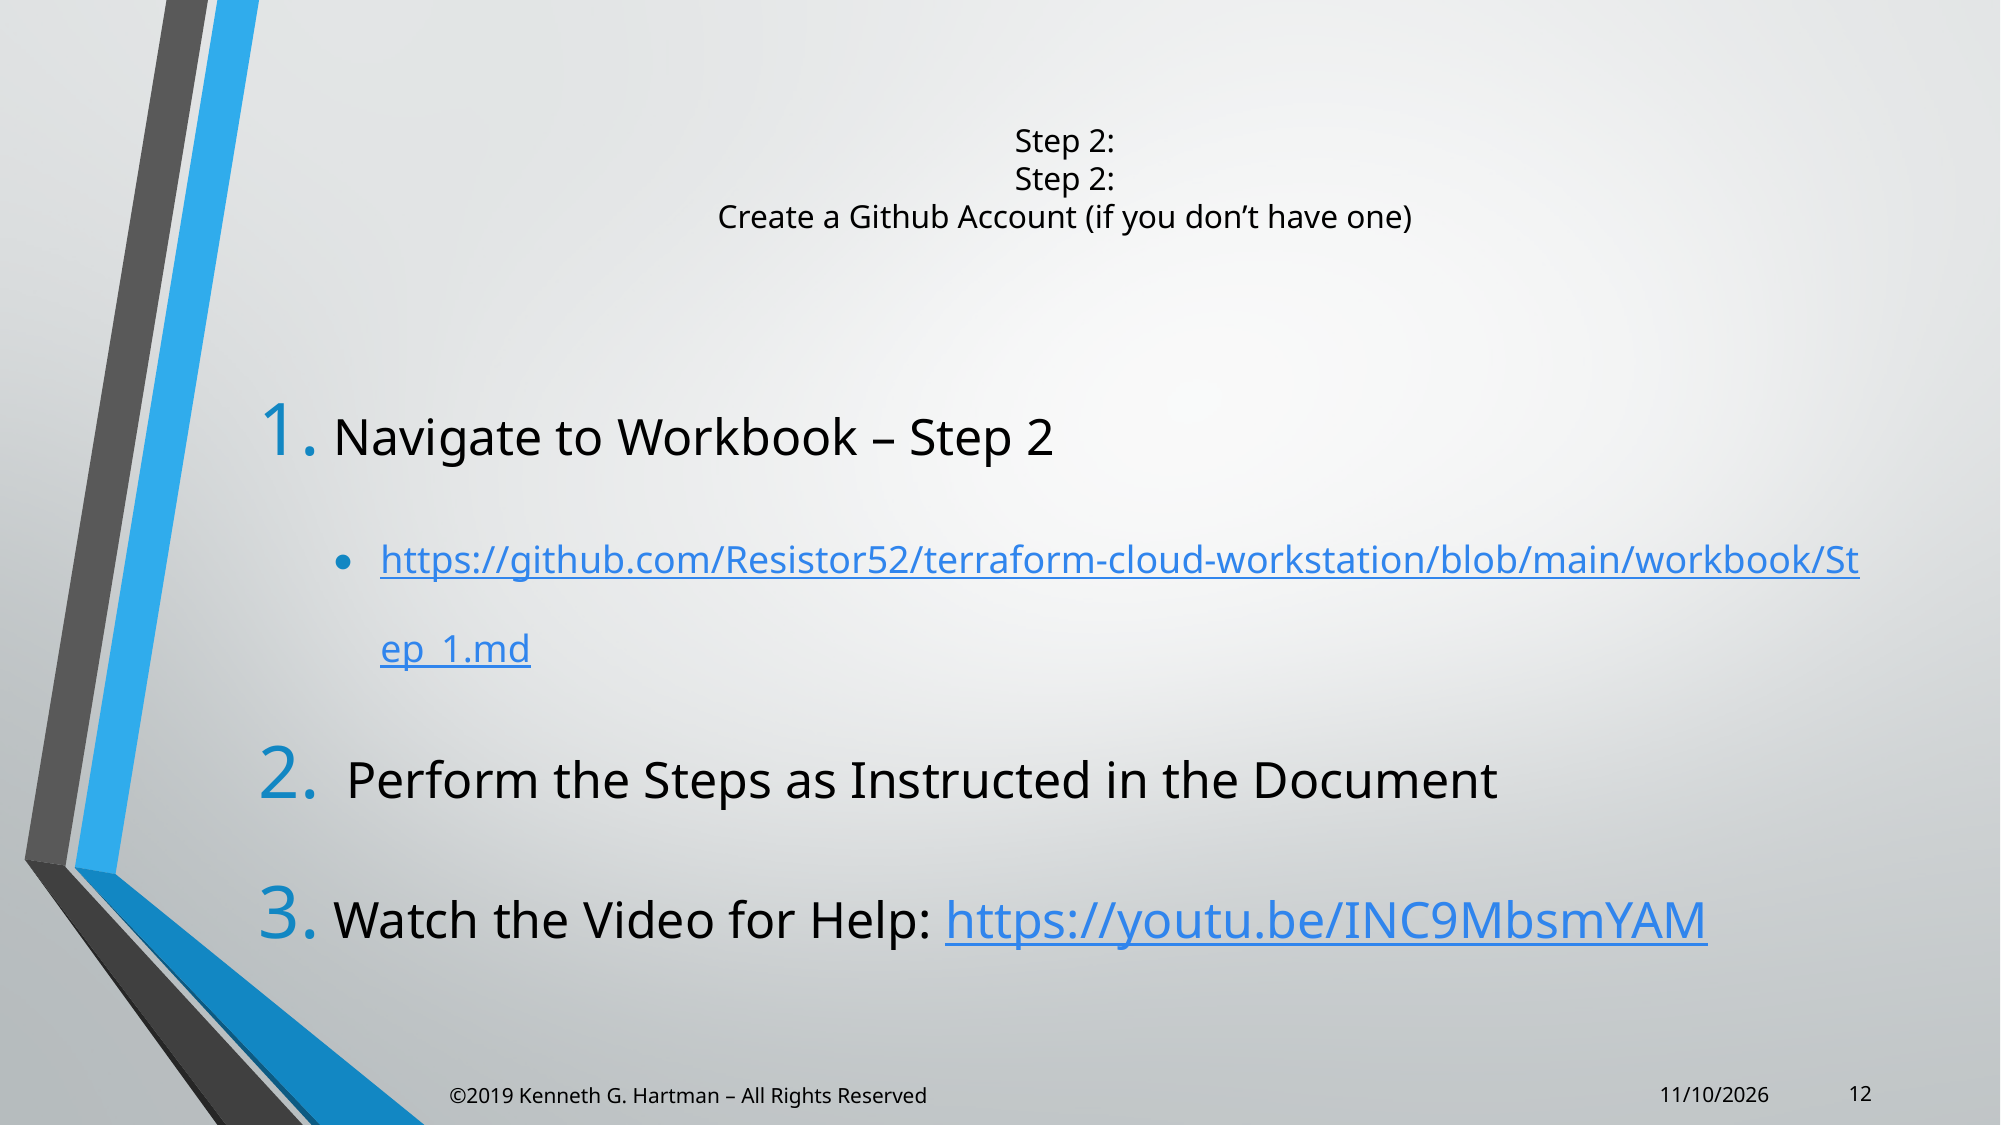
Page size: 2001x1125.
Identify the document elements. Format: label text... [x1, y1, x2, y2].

title Step 2: Step 2: Create a Github Account (if you don’t have one) [243, 112, 1887, 281]
list Navigate to Workbook – Step 2 https://github.com/Resistor52/terraform-cloud-workstation/blob/main/workbook/Step_1.md Perform the Steps as Instructed in the Document Watch the Video for Help: https://youtu.be/INC9MbsmYAM [243, 337, 1887, 950]
footer ©2019 Kenneth G. Hartman – All Rights Reserved [434, 1065, 1597, 1125]
slide_number 12 [1796, 1065, 1887, 1125]
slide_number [1597, 1066, 1784, 1125]
